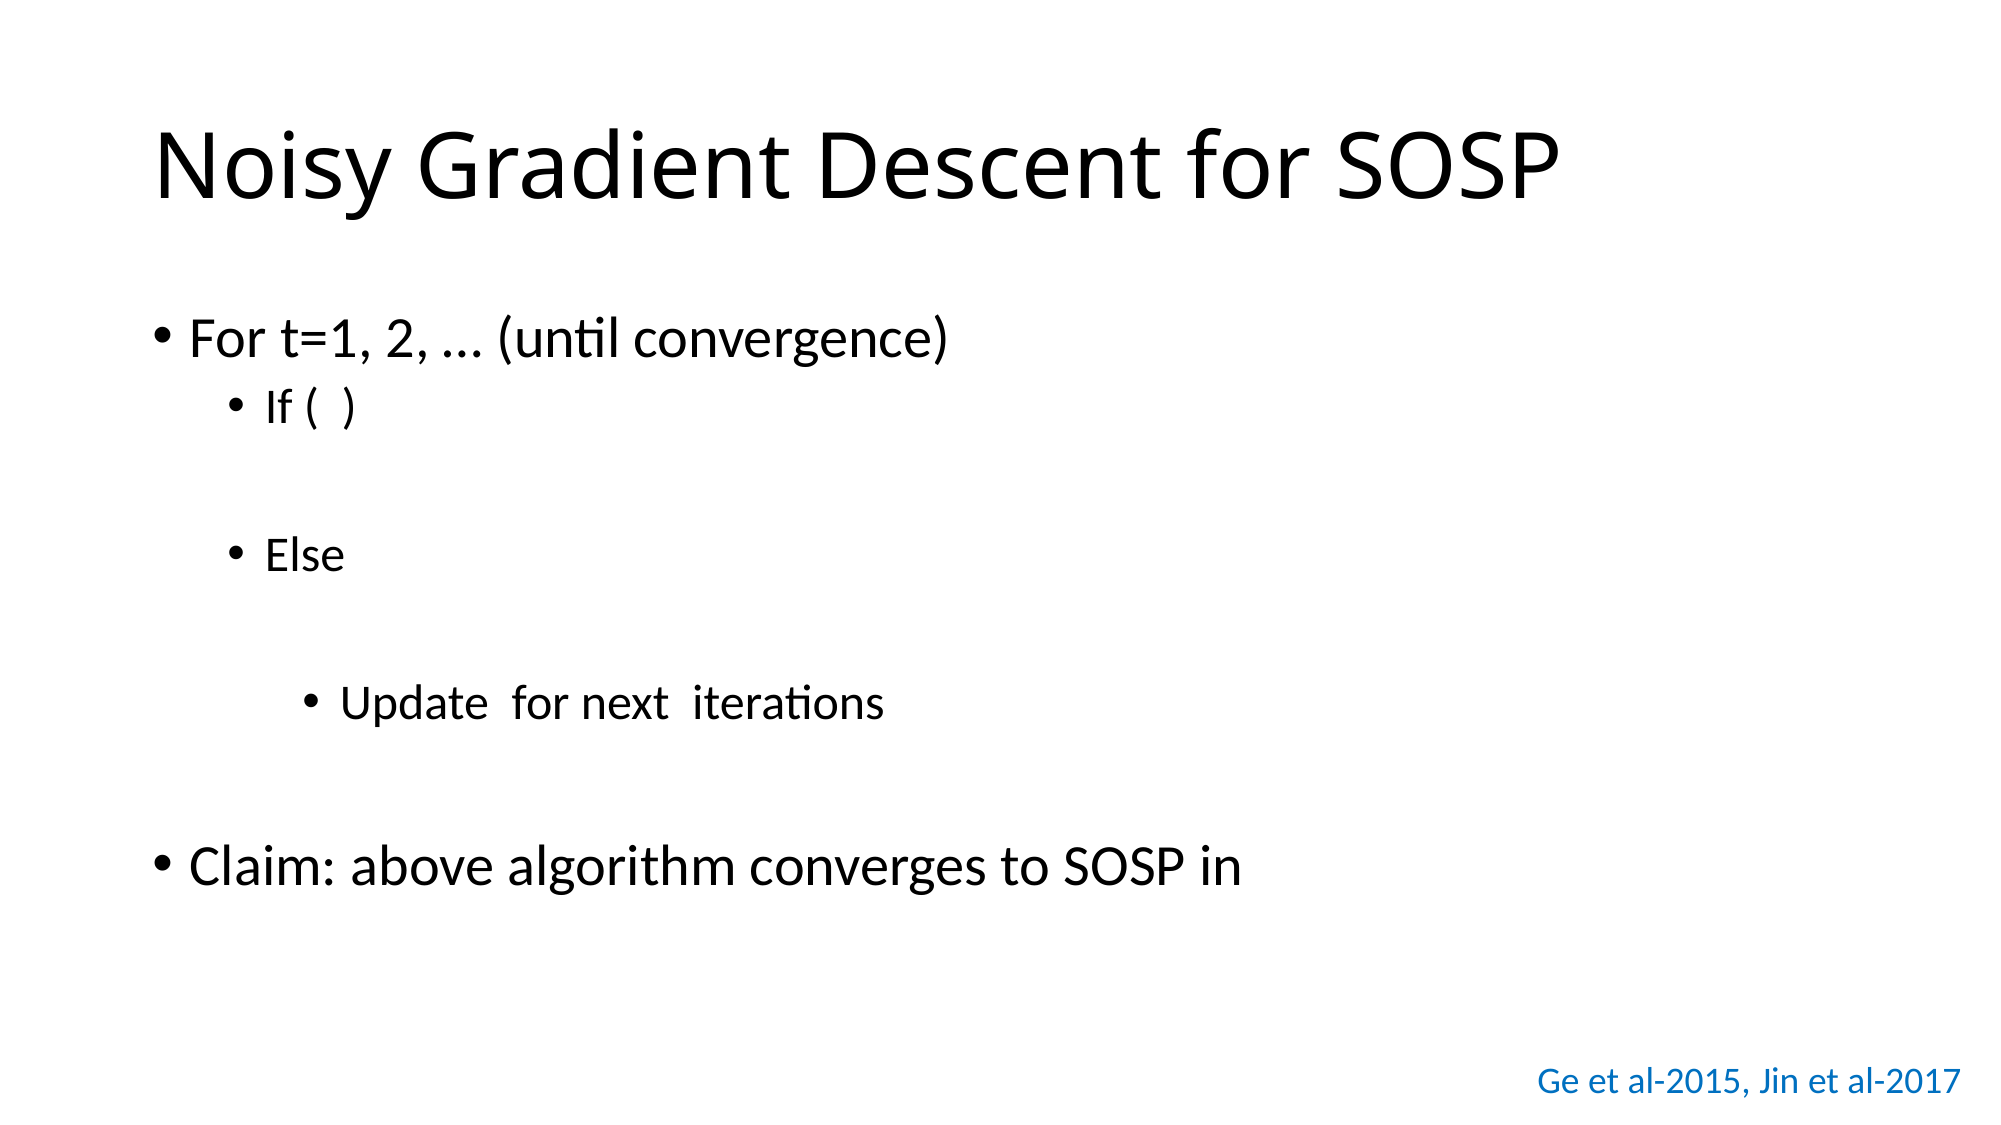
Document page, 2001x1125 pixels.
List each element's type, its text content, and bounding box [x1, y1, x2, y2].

title Noisy Gradient Descent for SOSP [137, 59, 1863, 278]
text_box Ge et al-2015, Jin et al-2017 [1522, 1049, 1977, 1109]
